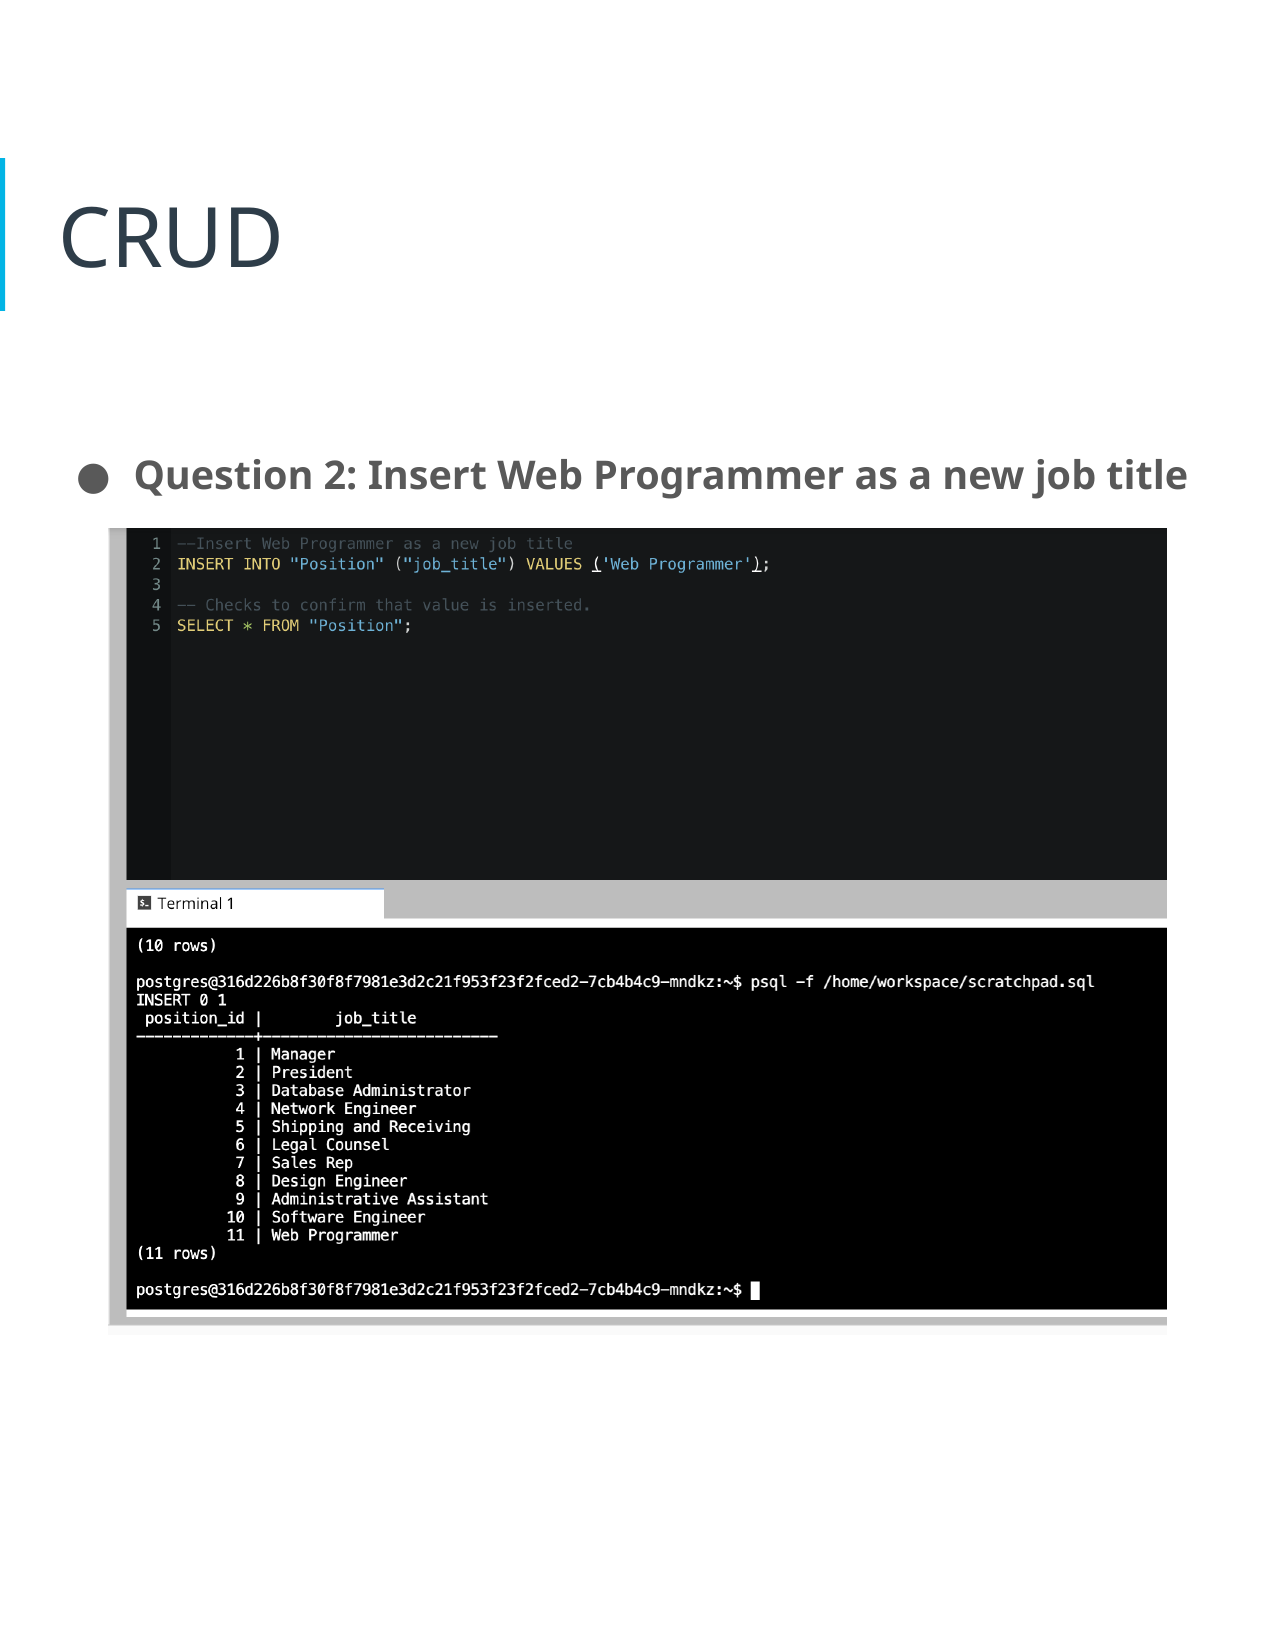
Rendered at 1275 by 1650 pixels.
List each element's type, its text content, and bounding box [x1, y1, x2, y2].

picture [107, 528, 1168, 1335]
title CRUD [43, 142, 1232, 327]
list Question 2: Insert Web Programmer as a new job title [43, 347, 1232, 1616]
